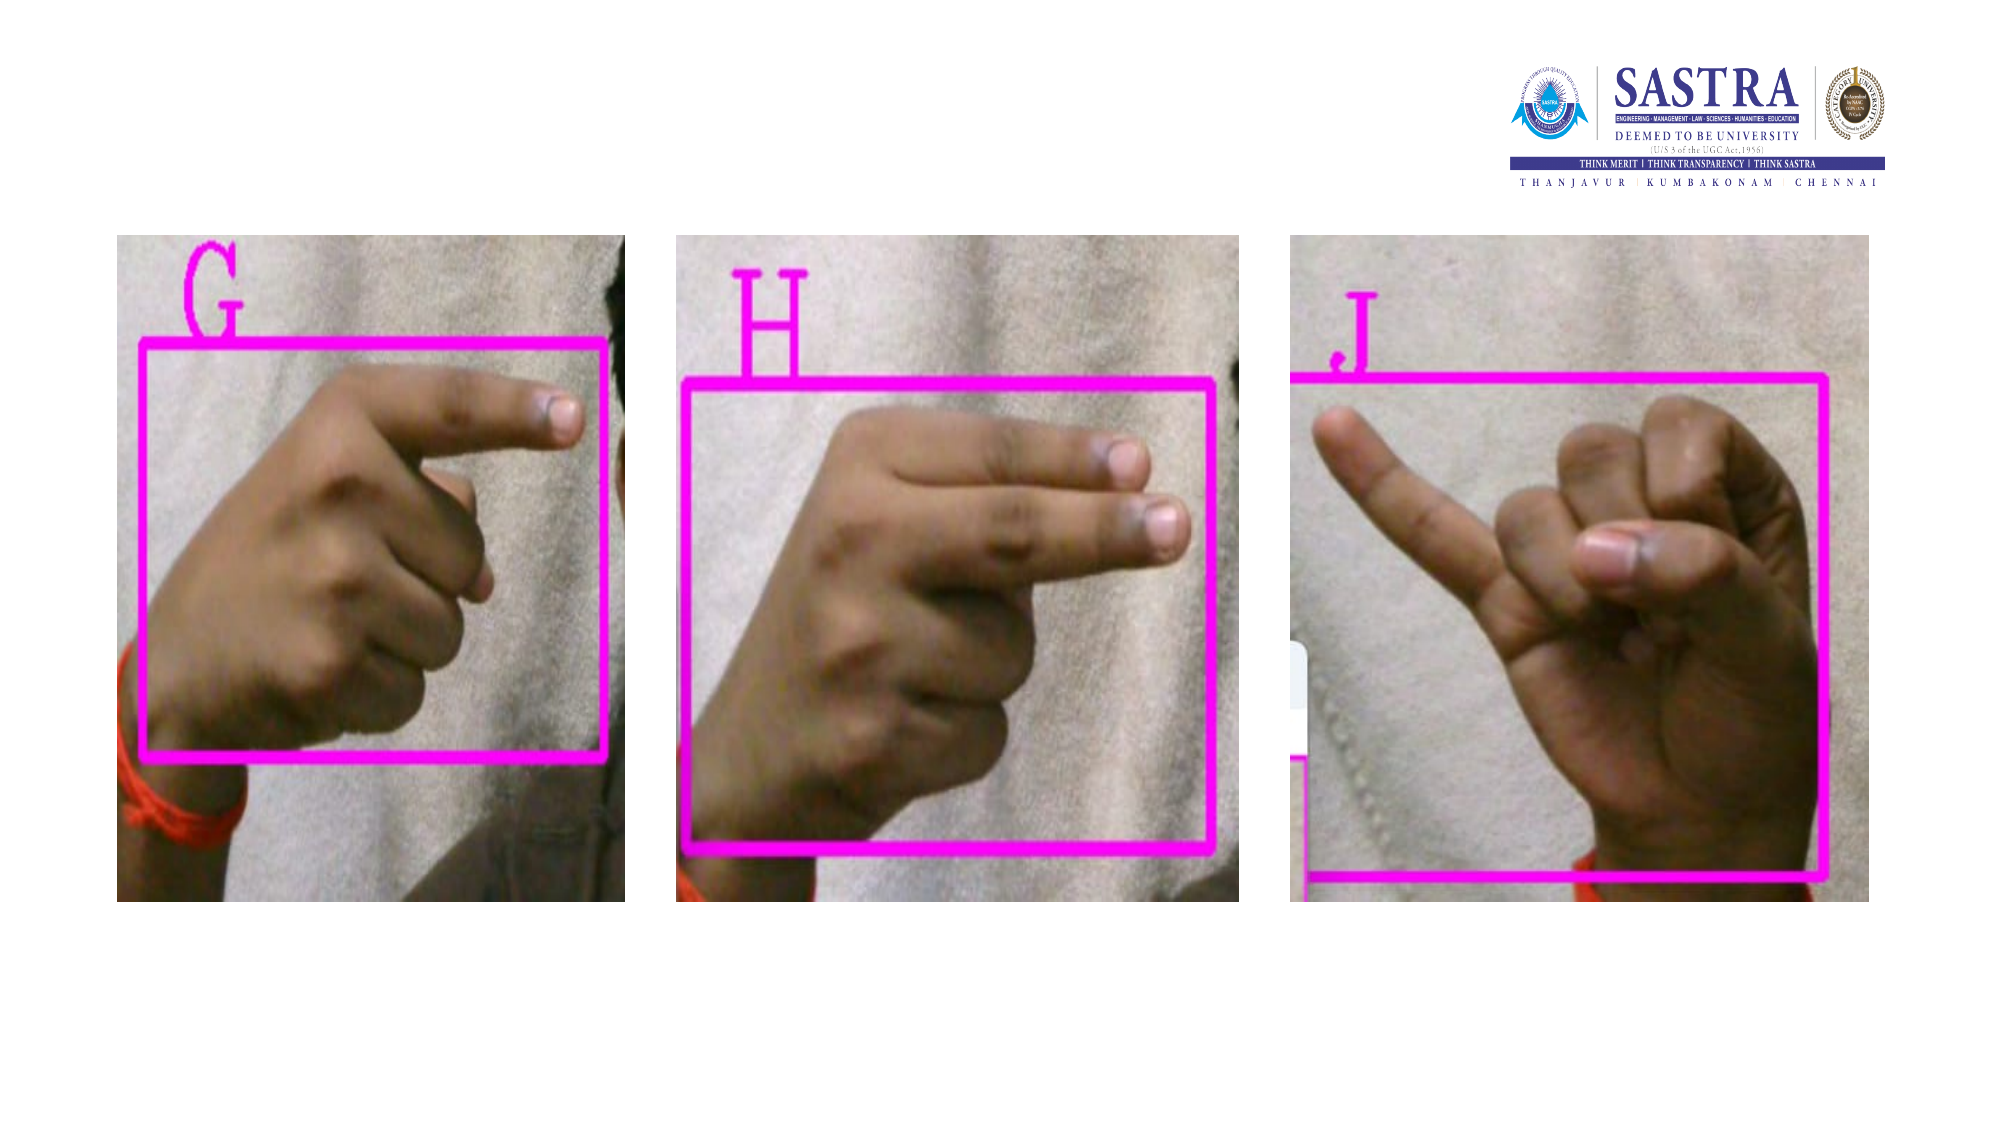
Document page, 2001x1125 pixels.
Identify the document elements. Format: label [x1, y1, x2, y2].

picture [117, 234, 626, 903]
picture [1290, 234, 1870, 903]
picture [676, 234, 1240, 903]
picture [1509, 65, 1885, 188]
